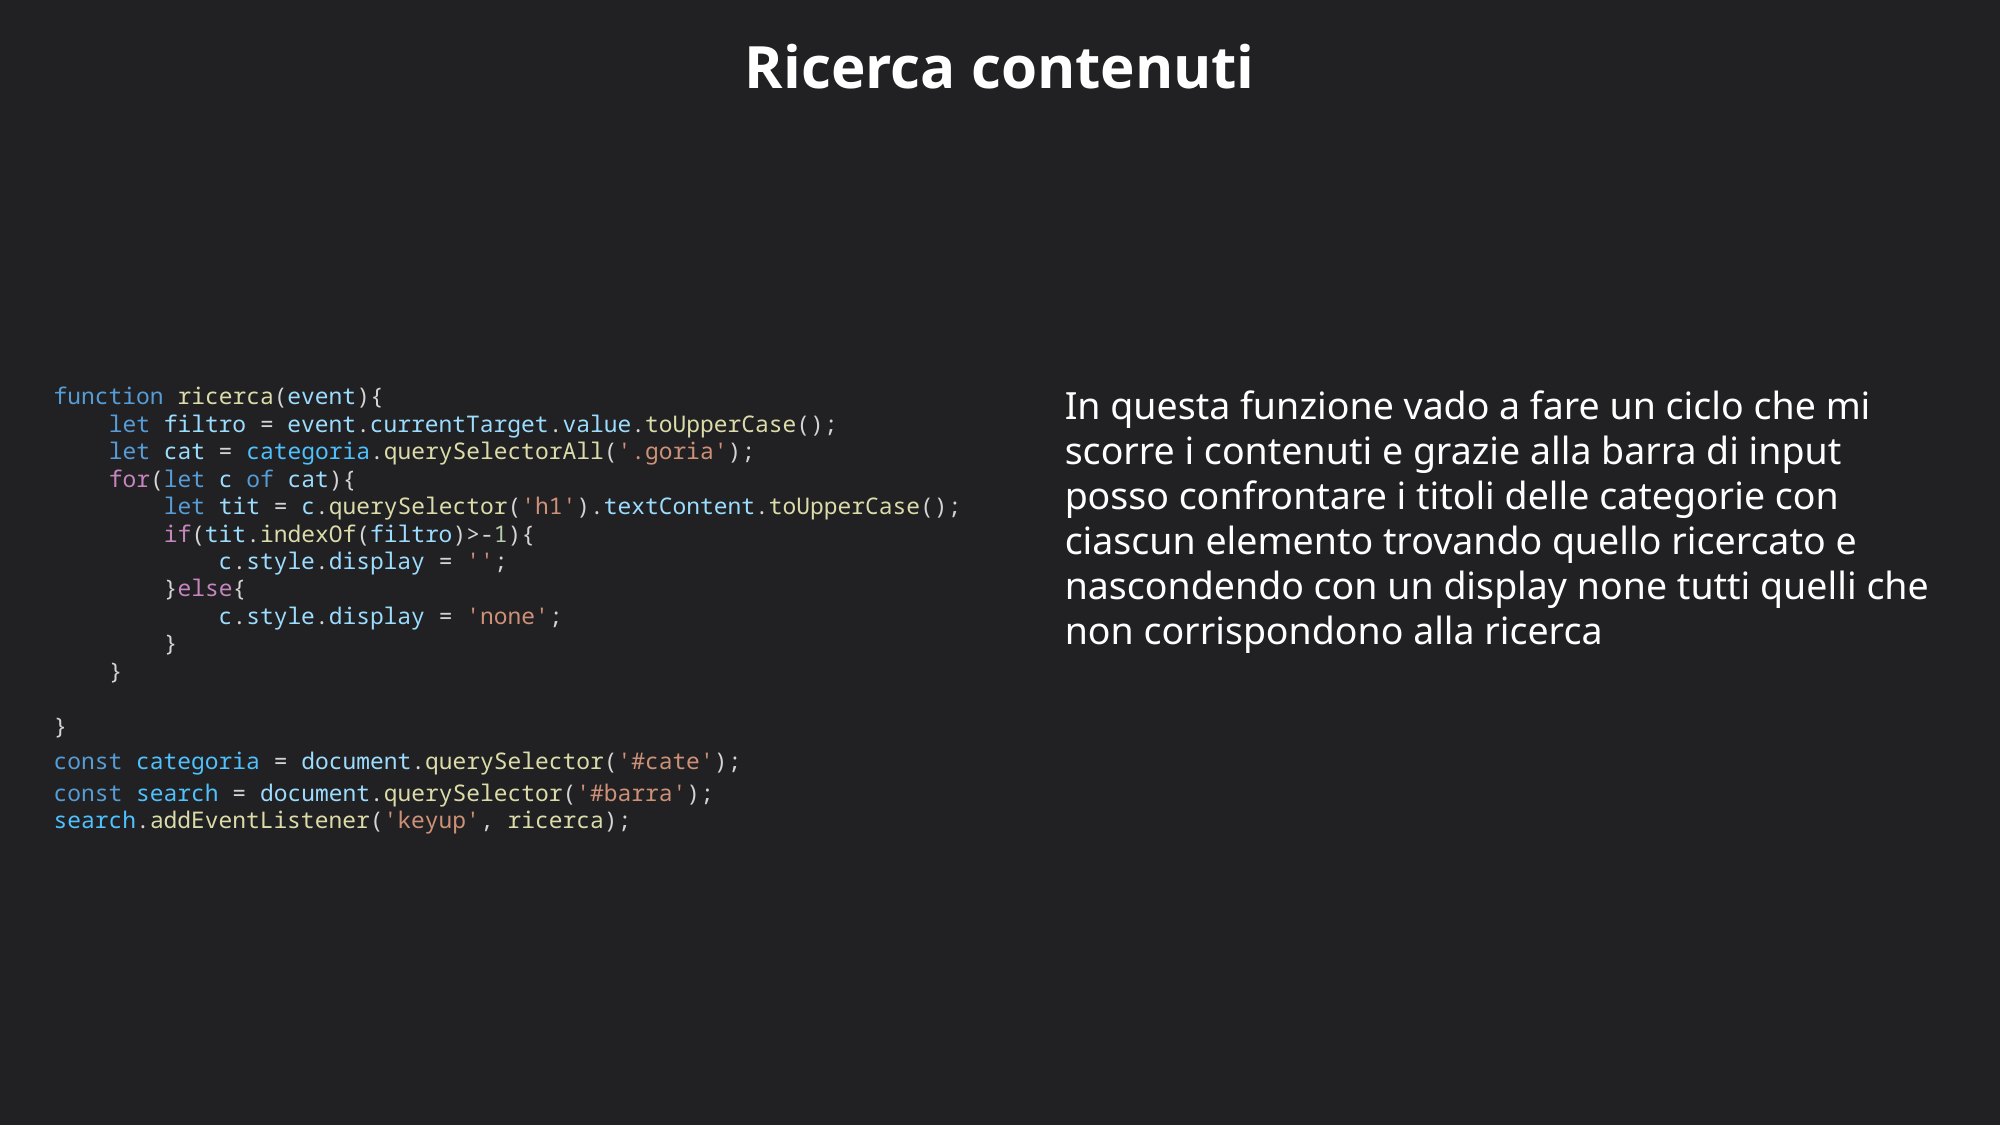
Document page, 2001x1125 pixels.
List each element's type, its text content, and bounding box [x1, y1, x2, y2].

text_box function ricerca(event){ let filtro = event.currentTarget.value.toUpperCase(); let cat = categoria.querySelectorAll('.goria'); for(let c of cat){ let tit = c.querySelector('h1').textContent.toUpperCase(); if(tit.indexOf(filtro)>-1){ c.style.display = ''; }else{ c.style.display = 'none'; } } } [39, 374, 1039, 739]
text_box const categoria = document.querySelector('#cate'); [39, 739, 1039, 782]
text_box Ricerca contenuti [730, 23, 1270, 108]
text_box In questa funzione vado a fare un ciclo che mi scorre i contenuti e grazie alla barra di input posso confrontare i titoli delle categorie con ciascun elemento trovando quello ricercato e nascondendo con un display none tutti quelli che non corrispondono alla ricerca [1050, 374, 1961, 660]
text_box const search = document.querySelector('#barra'); search.addEventListener('keyup', ricerca); [39, 782, 1039, 841]
